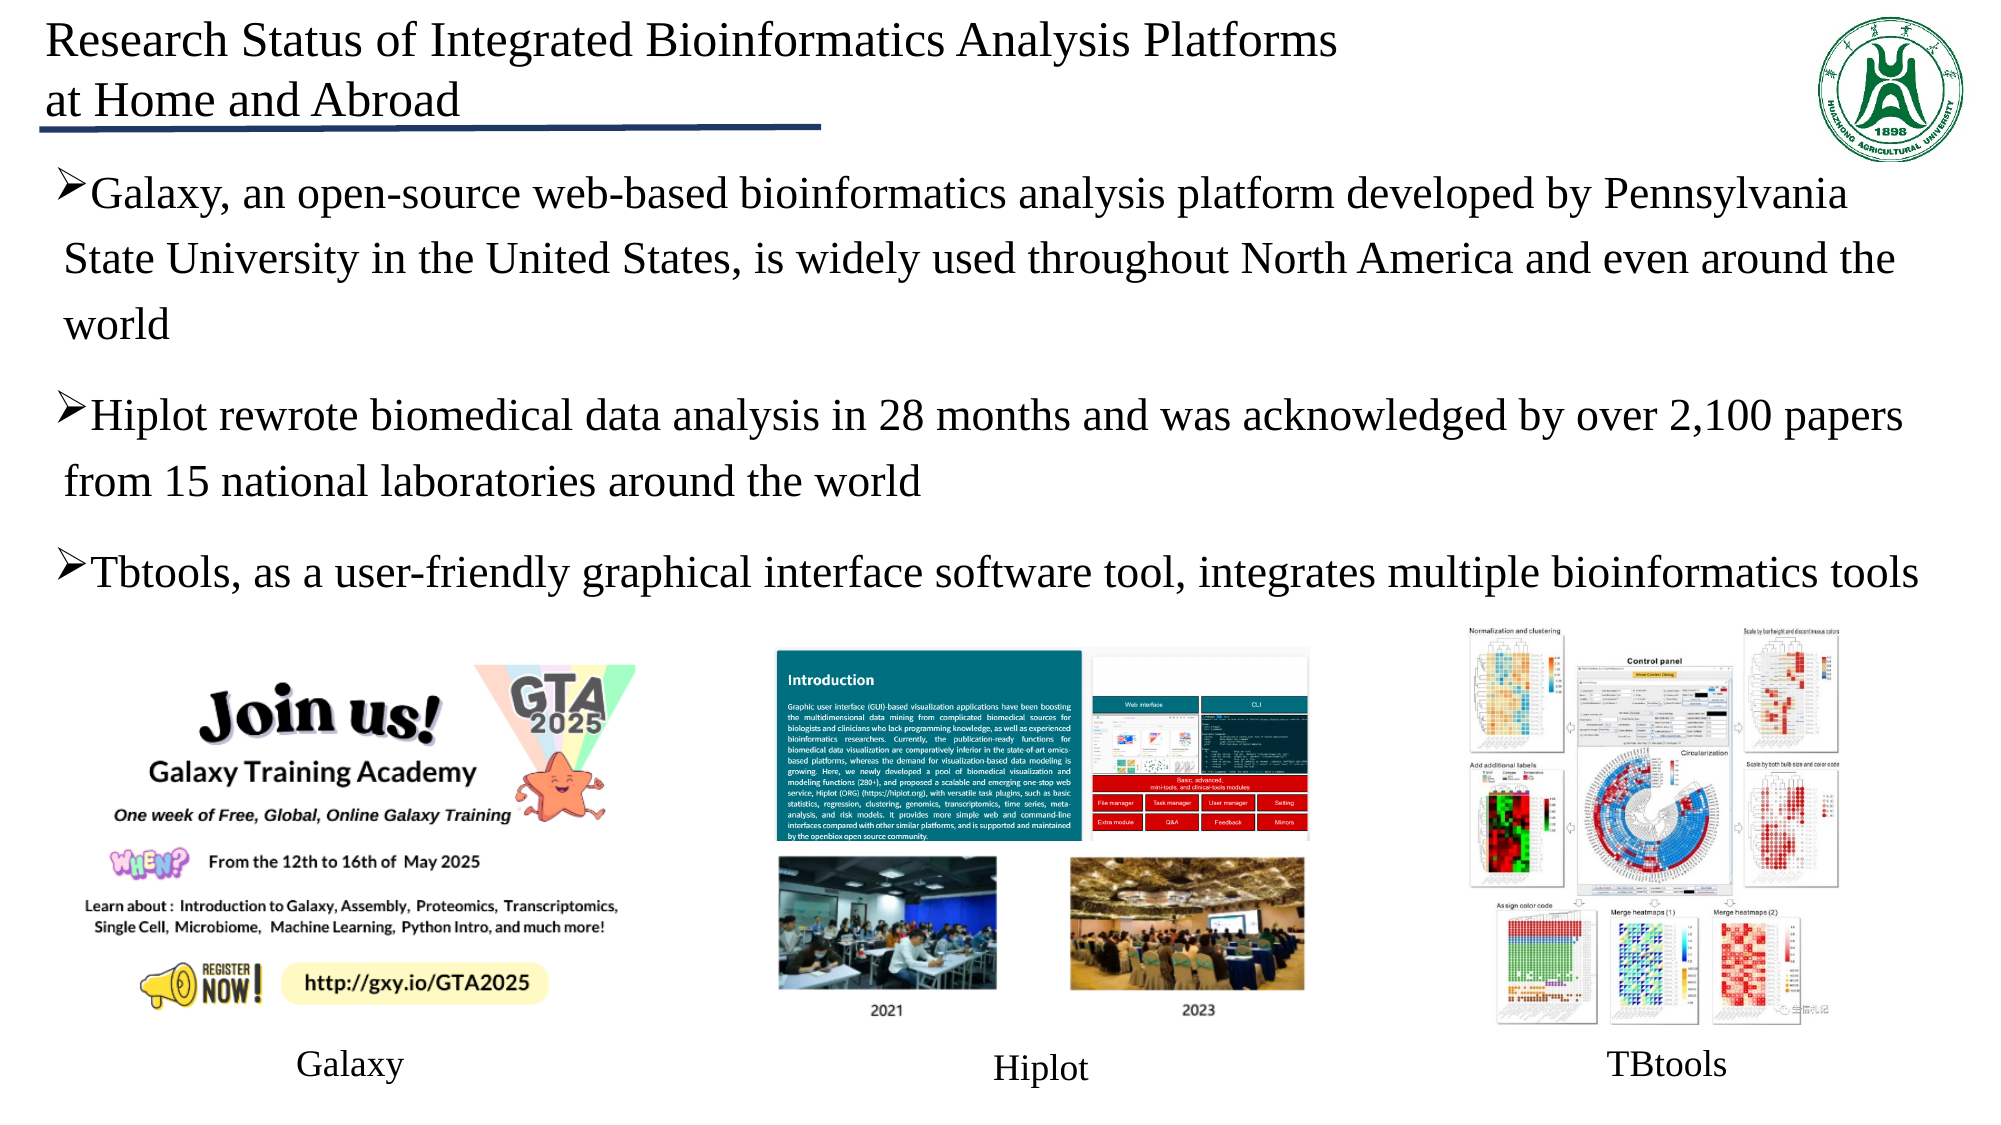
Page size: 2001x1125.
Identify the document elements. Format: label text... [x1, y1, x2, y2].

picture [1467, 628, 1840, 1025]
text_box Galaxy, an open-source web-based bioinformatics analysis platform developed by Pennsylvania State University in the United States, is widely used throughout North America and even around the world Hiplot rewrote biomedical data analysis in 28 months and was acknowledged by over 2,100 papers from 15 national laboratories around the world Tbtools, as a user-friendly graphical interface software tool, integrates multiple bioinformatics tools [39, 143, 1967, 605]
picture [80, 637, 652, 1016]
text_box Research Status of Integrated Bioinformatics Analysis Platforms at Home and Abroad [30, 0, 1378, 87]
text_box Galaxy [203, 1038, 497, 1092]
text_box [774, 647, 1319, 1027]
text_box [39, 126, 821, 130]
text_box Hiplot [894, 1042, 1188, 1095]
text_box TBtools [1520, 1038, 1814, 1092]
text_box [1808, 6, 1971, 195]
